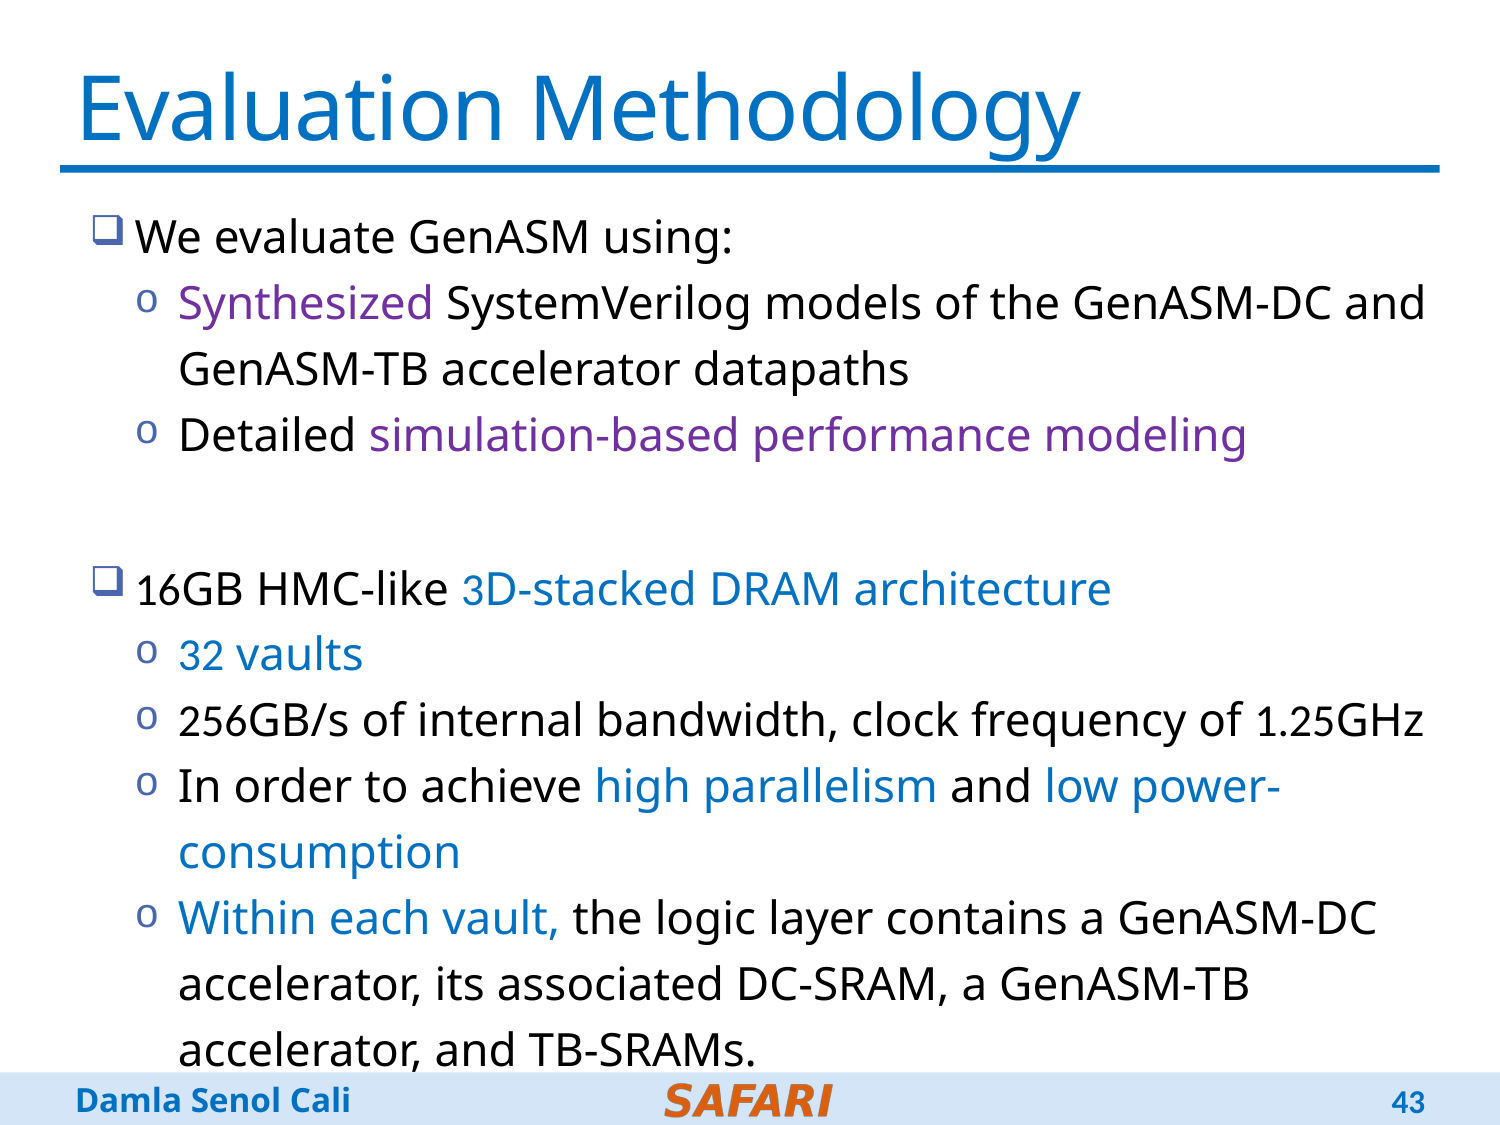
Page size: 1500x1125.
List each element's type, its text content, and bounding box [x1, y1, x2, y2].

title Evaluation Methodology [60, 42, 1440, 166]
picture [663, 1075, 837, 1125]
list We evaluate GenASM using: Synthesized SystemVerilog models of the GenASM-DC and GenASM-TB accelerator datapaths Detailed simulation-based performance modeling 16GB HMC-like 3D-stacked DRAM architecture 32 vaults 256GB/s of internal bandwidth, clock frequency of 1.25GHz In order to achieve high parallelism and low power-consumption Within each vault, the logic layer contains a GenASM-DC accelerator, its associated DC-SRAM, a GenASM-TB accelerator, and TB-SRAMs. [60, 189, 1440, 1055]
slide_number 43 [1233, 1077, 1440, 1123]
